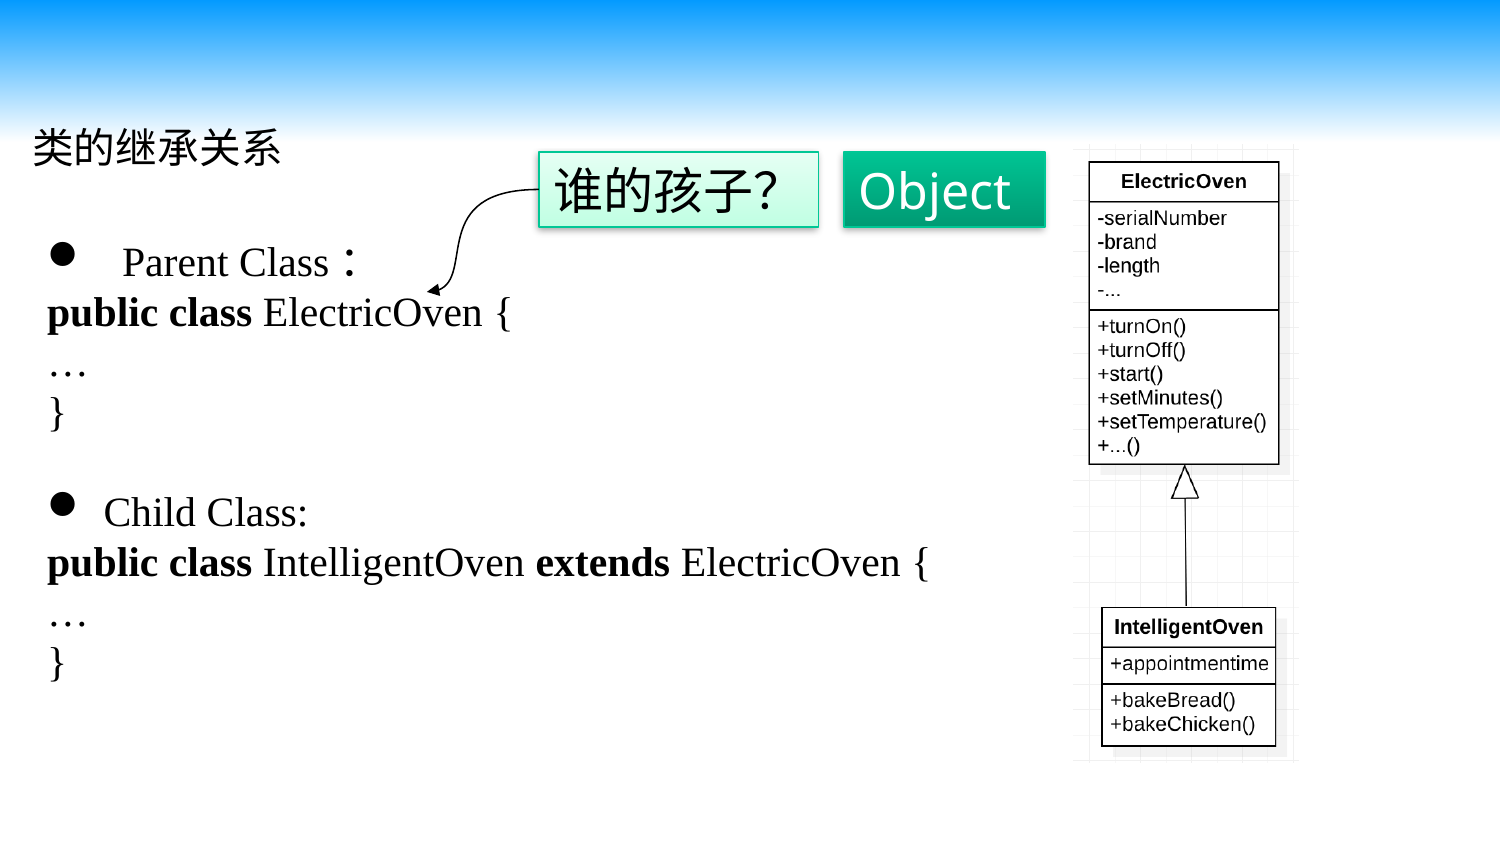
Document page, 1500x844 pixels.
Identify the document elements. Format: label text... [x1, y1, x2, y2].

text_box Object [843, 151, 1046, 228]
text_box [426, 189, 538, 293]
picture [1072, 144, 1299, 763]
text_box Parent Class： public class ElectricOven { … } Child Class: public class IntelligentOven extends ElectricOven { … } [32, 226, 947, 692]
text_box 谁的孩子？ [538, 151, 819, 228]
text_box 类的继承关系 [17, 104, 1299, 179]
